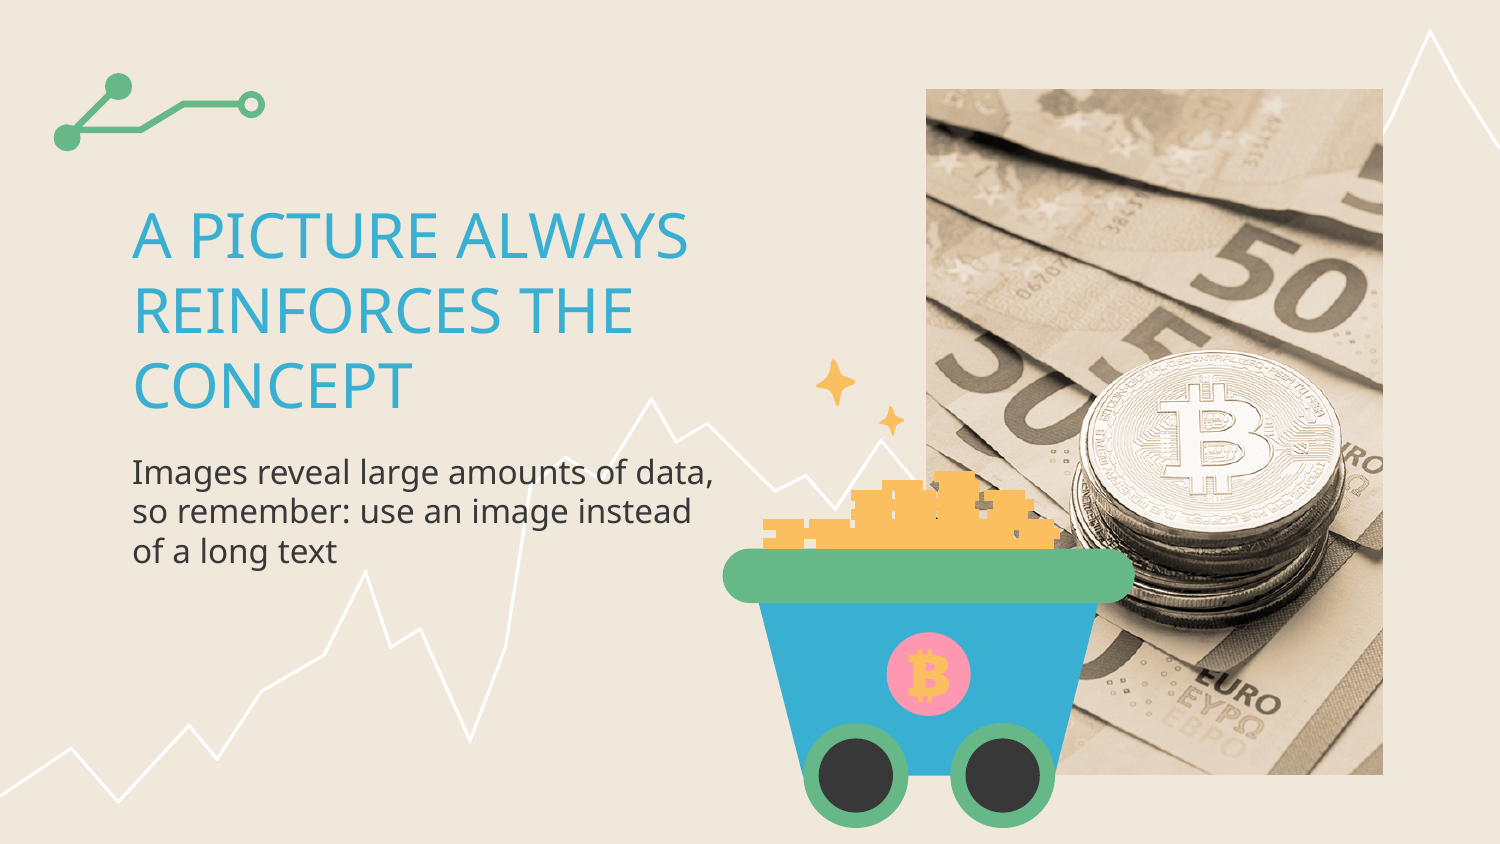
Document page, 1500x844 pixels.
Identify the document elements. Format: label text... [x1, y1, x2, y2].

title A PICTURE ALWAYS REINFORCES THE CONCEPT [116, 254, 794, 436]
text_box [722, 471, 1136, 829]
picture [926, 89, 1384, 775]
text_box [815, 359, 905, 437]
list Images reveal large amounts of data, so remember: use an image instead of a long text [116, 435, 736, 590]
